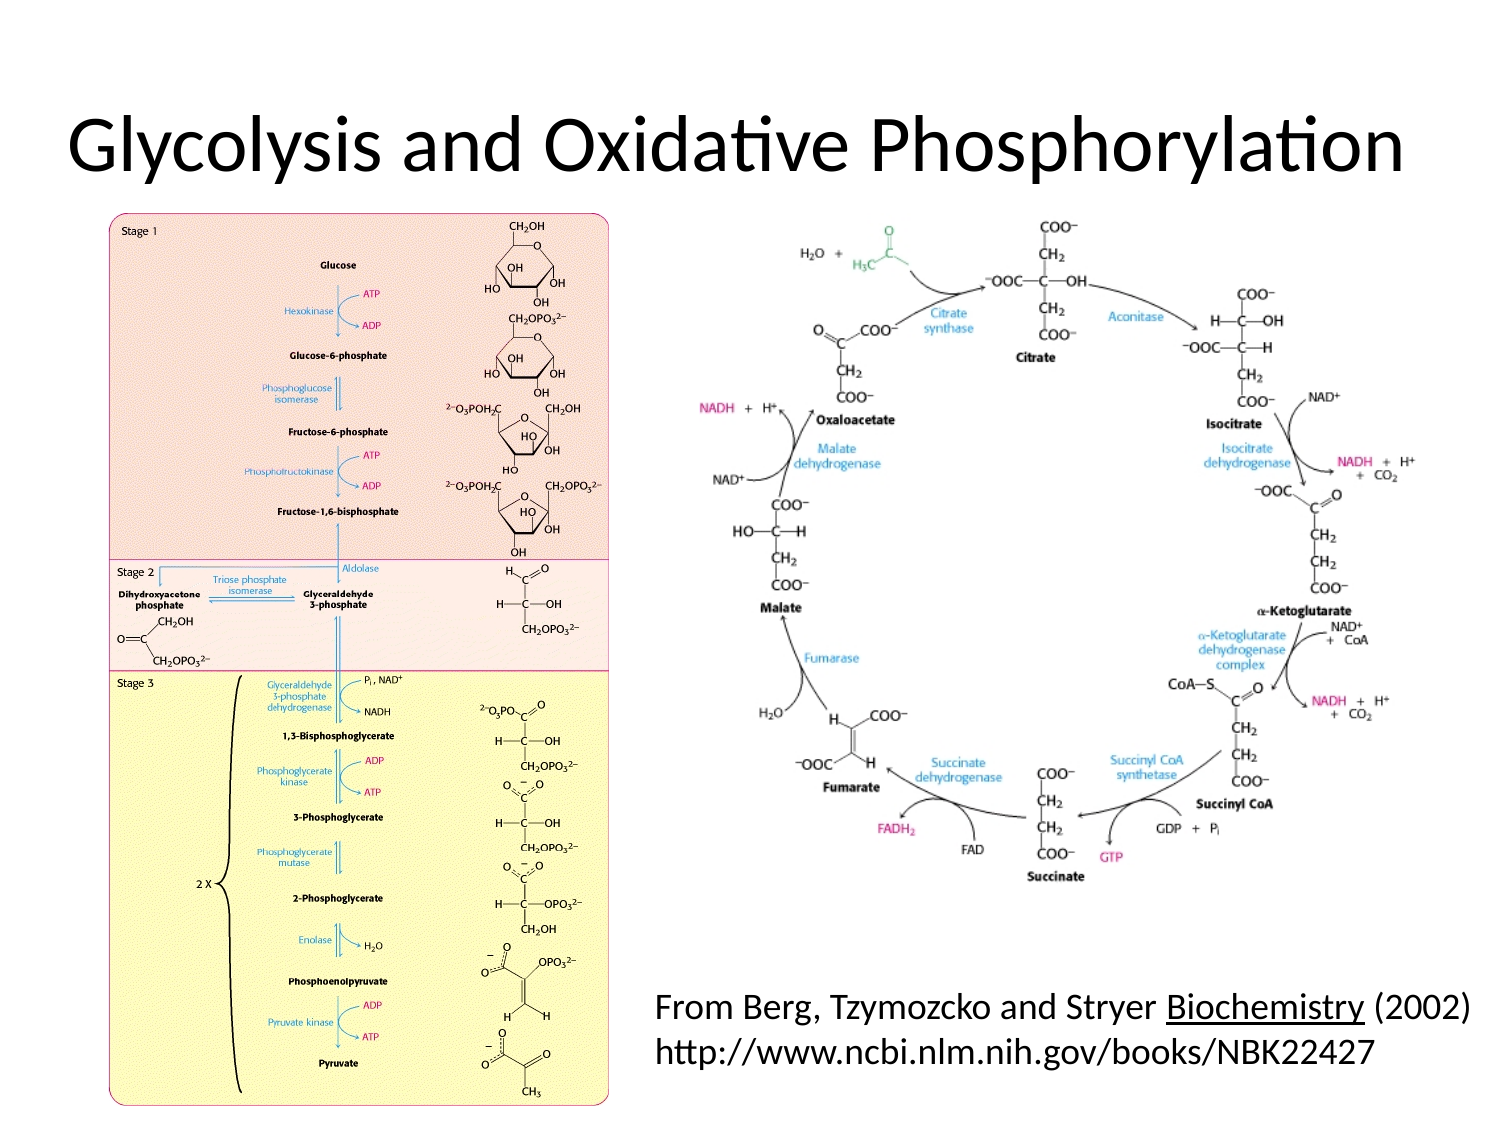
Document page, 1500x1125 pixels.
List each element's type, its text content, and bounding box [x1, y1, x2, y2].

picture [108, 213, 609, 1107]
picture [699, 213, 1417, 887]
text_box From Berg, Tzymozcko and Stryer Biochemistry (2002) http://www.ncbi.nlm.nih.gov/books/NBK22427 [640, 974, 1500, 1080]
title Glycolysis and Oxidative Phosphorylation [18, 45, 1456, 233]
